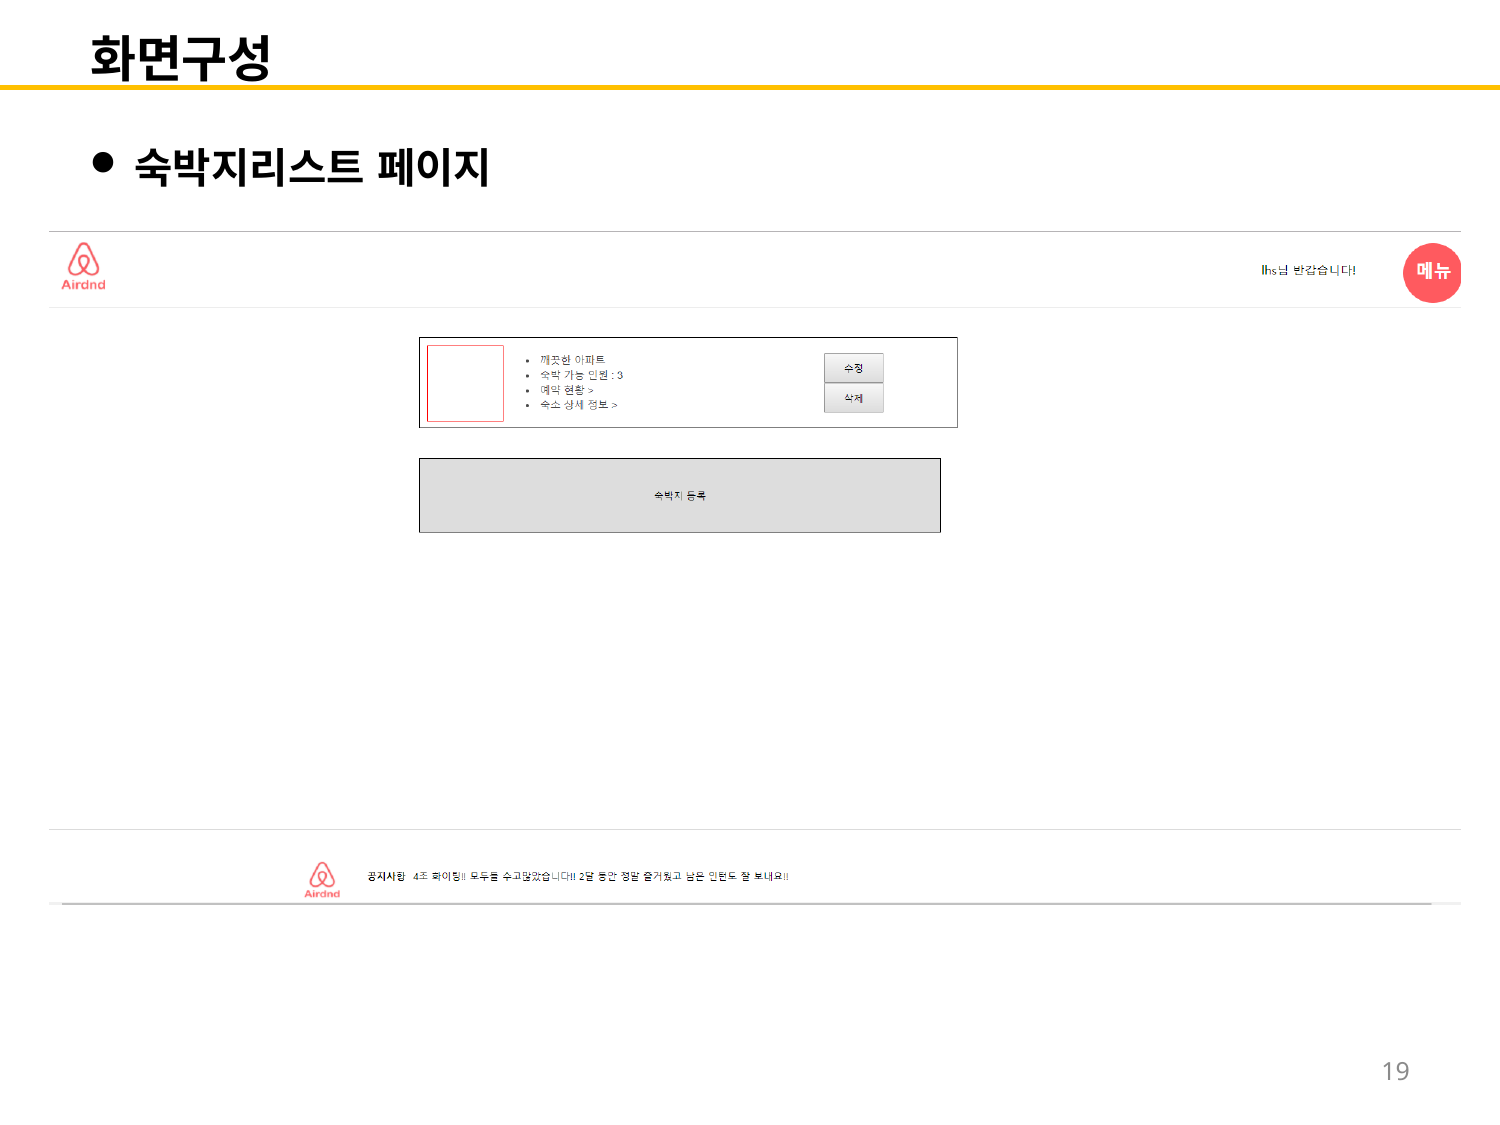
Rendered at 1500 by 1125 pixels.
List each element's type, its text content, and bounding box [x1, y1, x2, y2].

picture [49, 231, 1461, 906]
text_box 숙박지리스트 페이지 [74, 134, 1500, 1060]
slide_number 19 [1074, 1060, 1425, 1103]
title 화면구성 [75, 7, 1425, 79]
